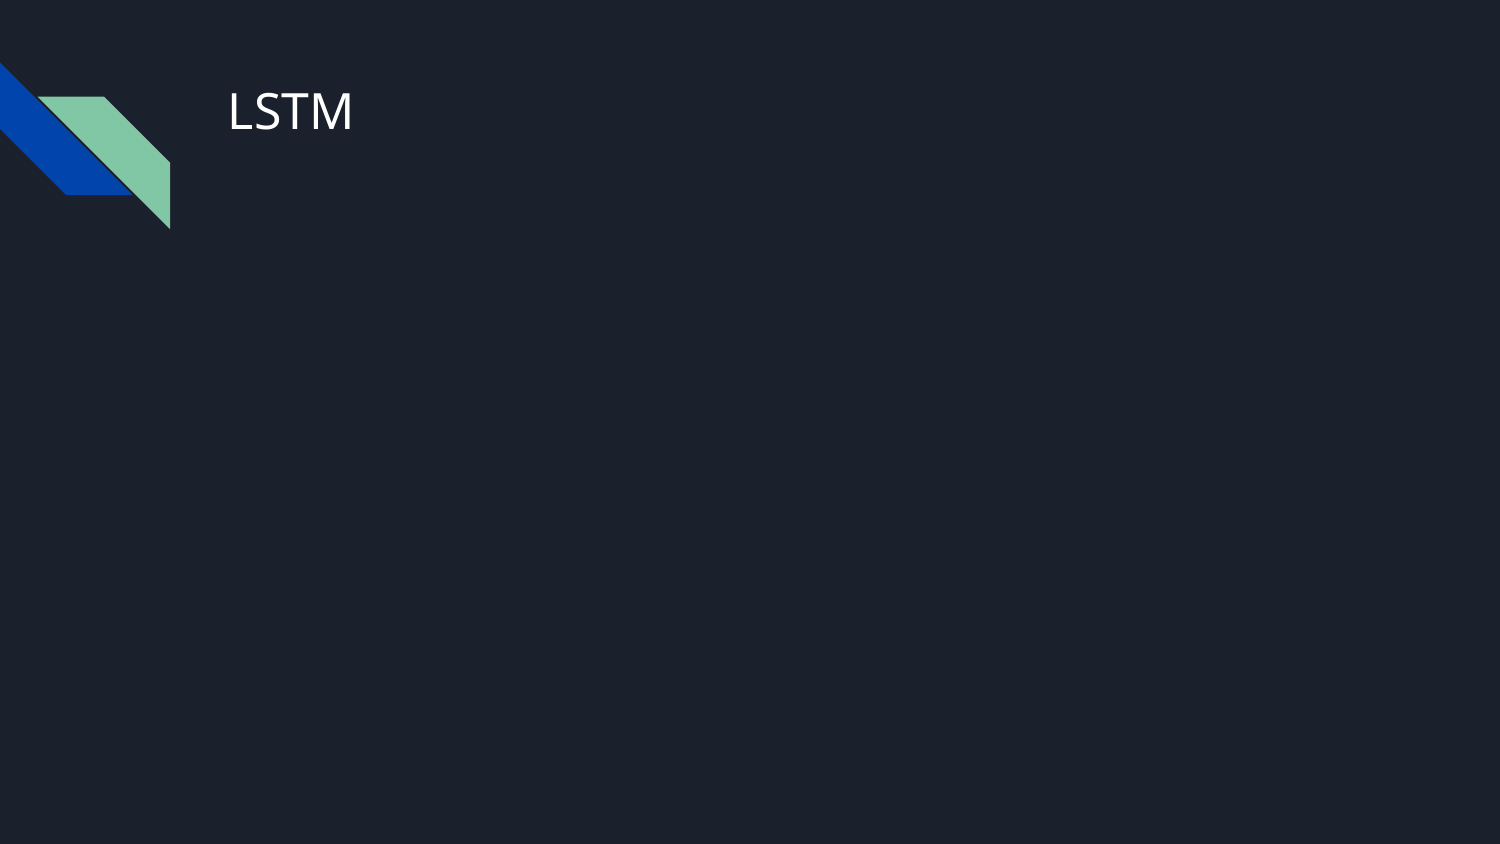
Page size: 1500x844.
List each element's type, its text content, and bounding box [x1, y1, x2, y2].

title LSTM [212, 64, 1368, 215]
